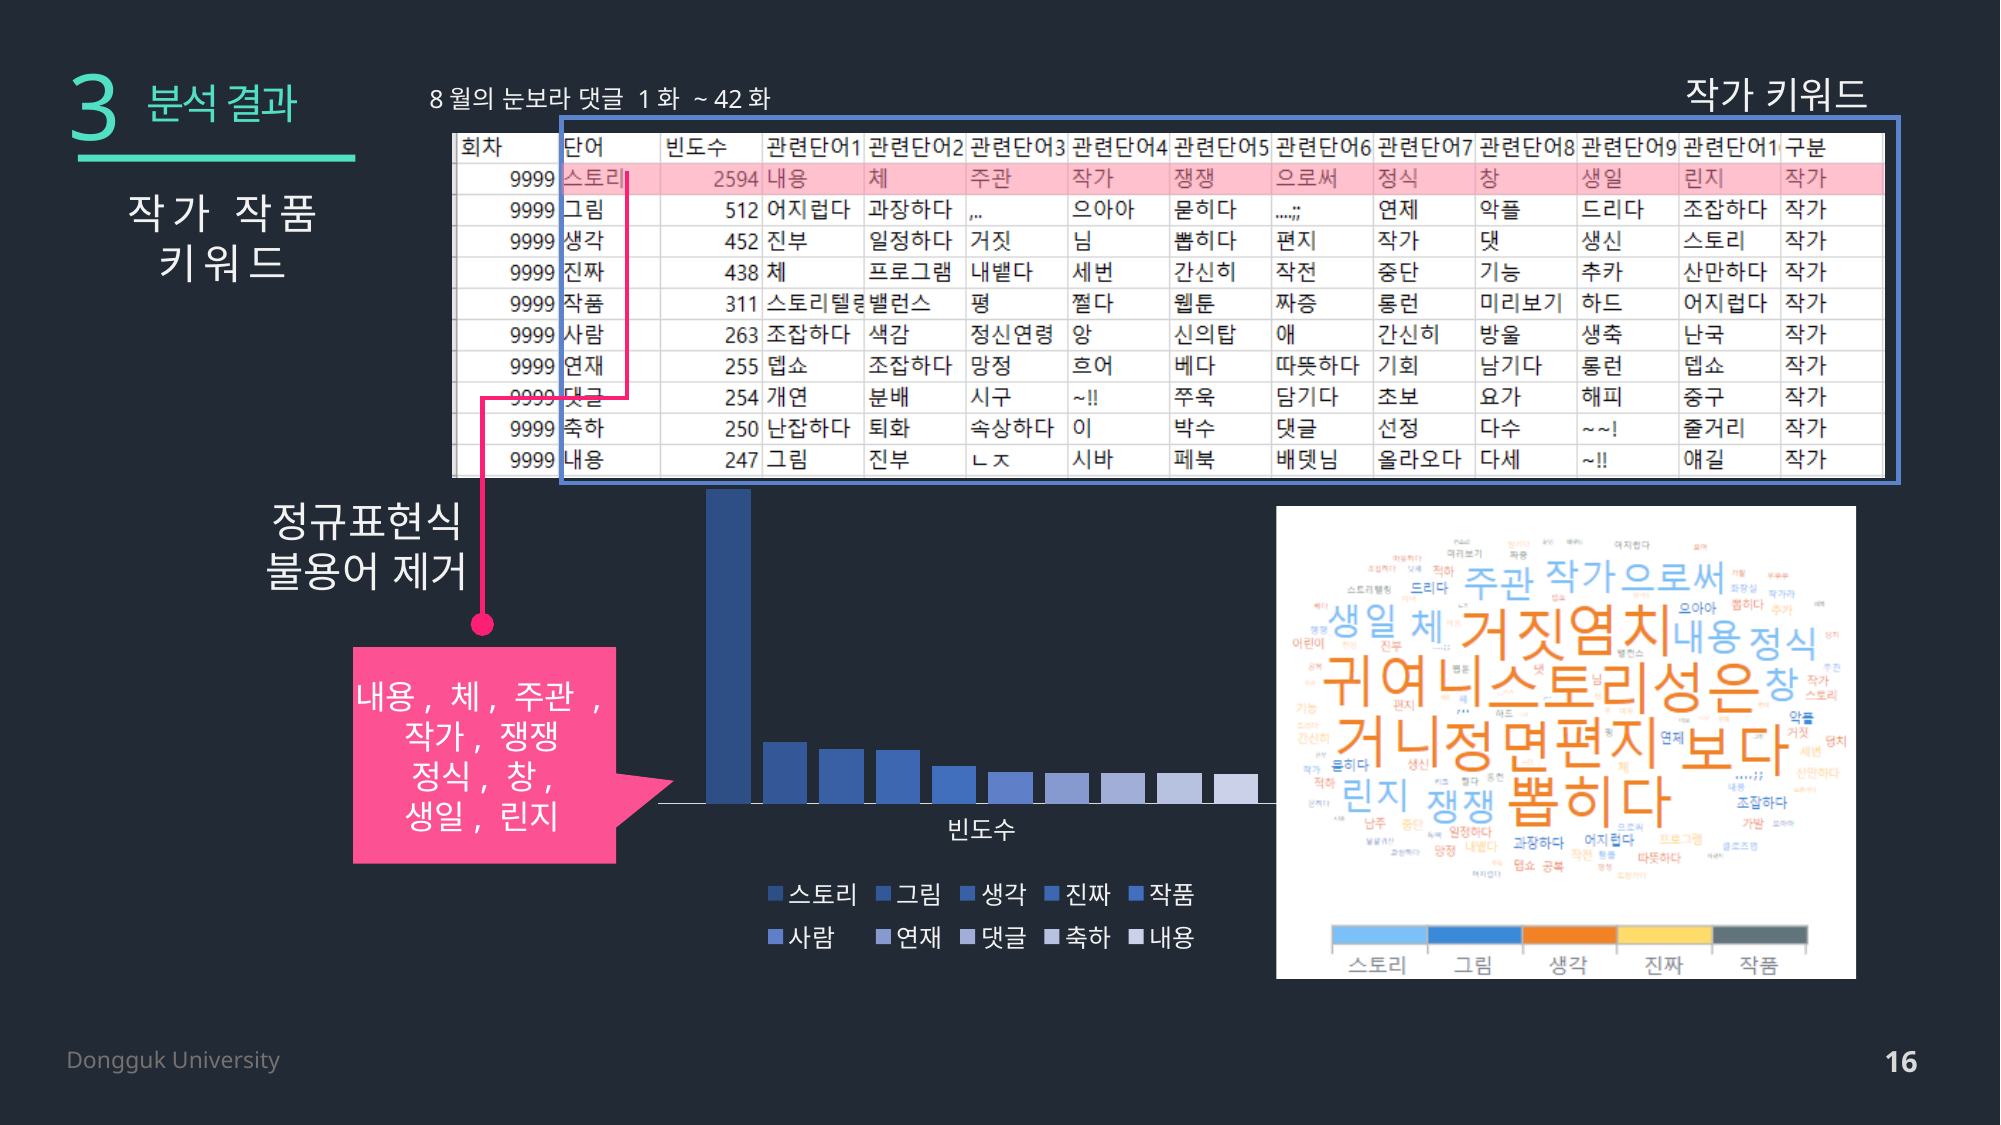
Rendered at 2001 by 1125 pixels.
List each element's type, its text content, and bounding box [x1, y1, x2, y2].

text_box 작가 작품 키워드 [78, 180, 368, 296]
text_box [328, 325, 782, 471]
text_box Dongguk University [51, 1038, 483, 1081]
picture [452, 133, 1885, 478]
picture [1276, 506, 1857, 979]
text_box 정규표현식 불용어 제거 [222, 488, 513, 604]
text_box 작가 키워드 [1632, 64, 1922, 125]
chart [644, 429, 1321, 962]
text_box 3 [53, 41, 137, 167]
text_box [337, 647, 628, 864]
text_box 16 [1858, 1036, 1945, 1087]
text_box 분석 결과 [137, 70, 421, 136]
text_box [77, 154, 356, 163]
text_box 8월의 눈보라 댓글 1화 ~ 42화 [377, 76, 824, 121]
text_box [561, 116, 1900, 484]
picture [452, 471, 644, 478]
